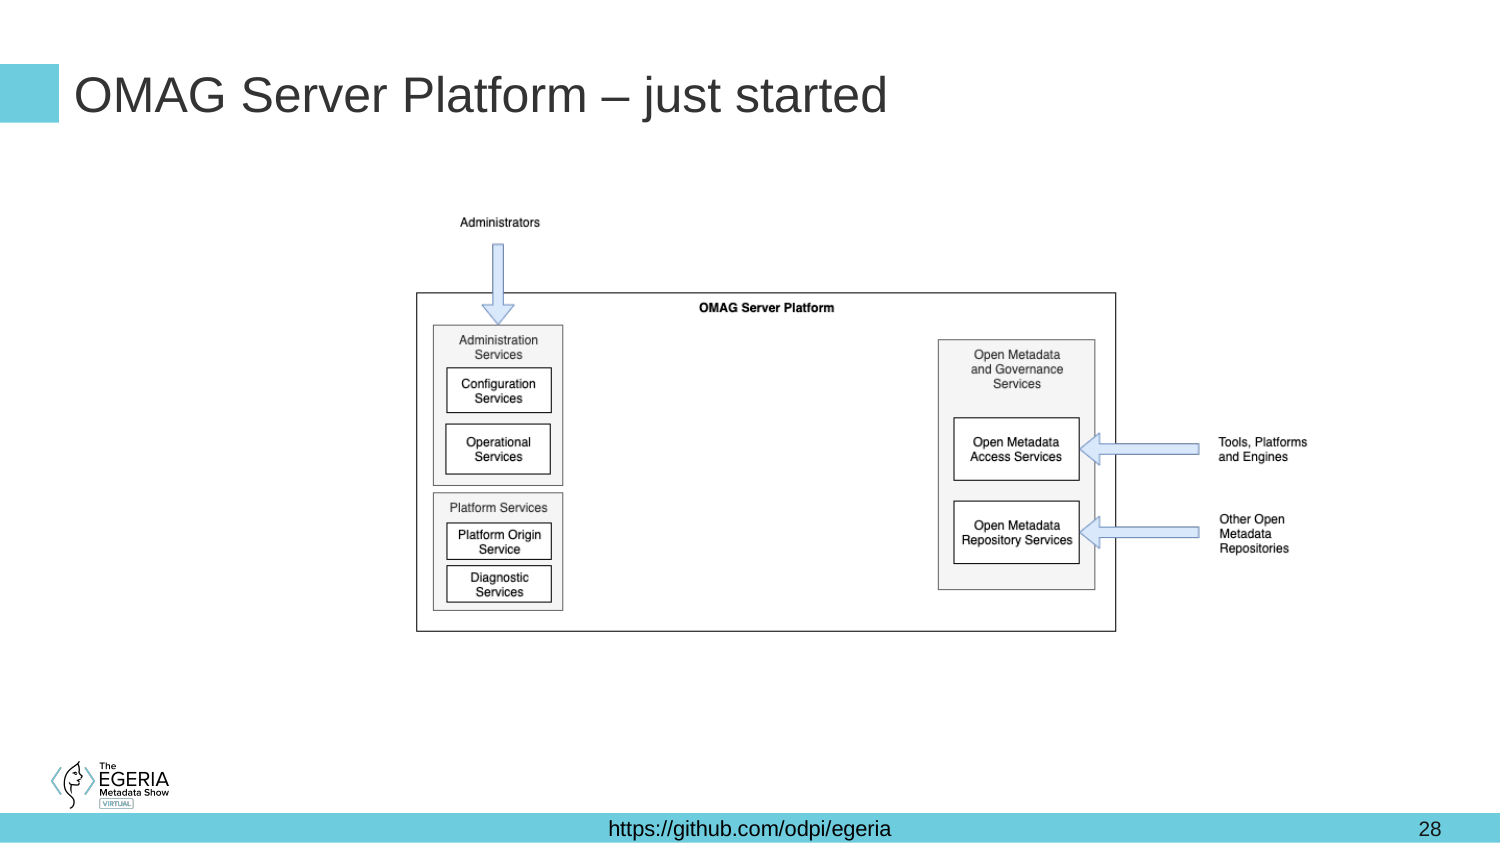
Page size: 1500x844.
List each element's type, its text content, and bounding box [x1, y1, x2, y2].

slide_number 28 [1403, 813, 1494, 843]
title OMAG Server Platform – just started [58, 47, 1449, 141]
picture [51, 761, 169, 809]
picture [411, 207, 1327, 637]
